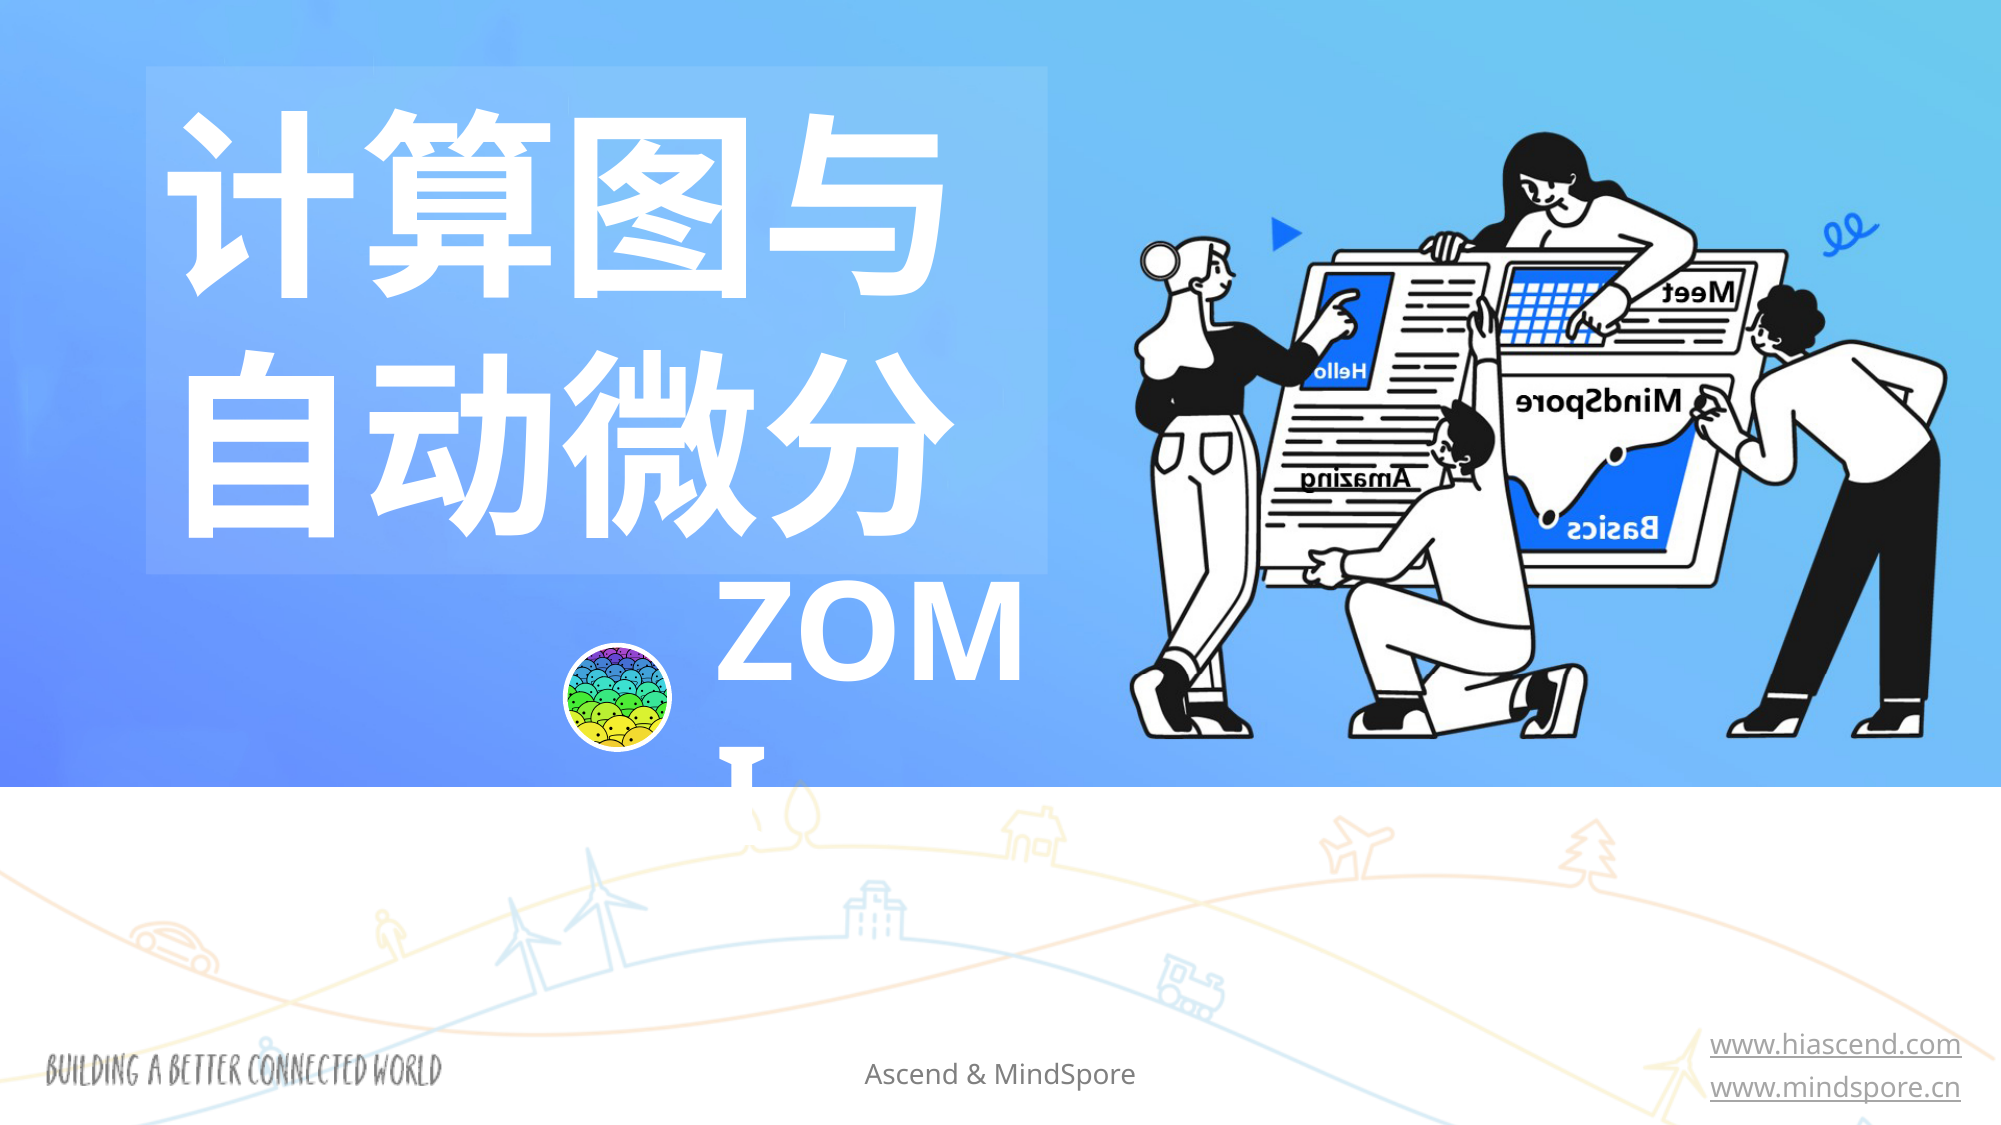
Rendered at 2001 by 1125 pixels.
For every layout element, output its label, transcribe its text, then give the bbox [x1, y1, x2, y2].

subtitle ZOMI [700, 648, 1048, 767]
title 计算图与 自动微分 [145, 66, 1048, 575]
picture [23, 1032, 468, 1114]
picture [0, 0, 2001, 787]
